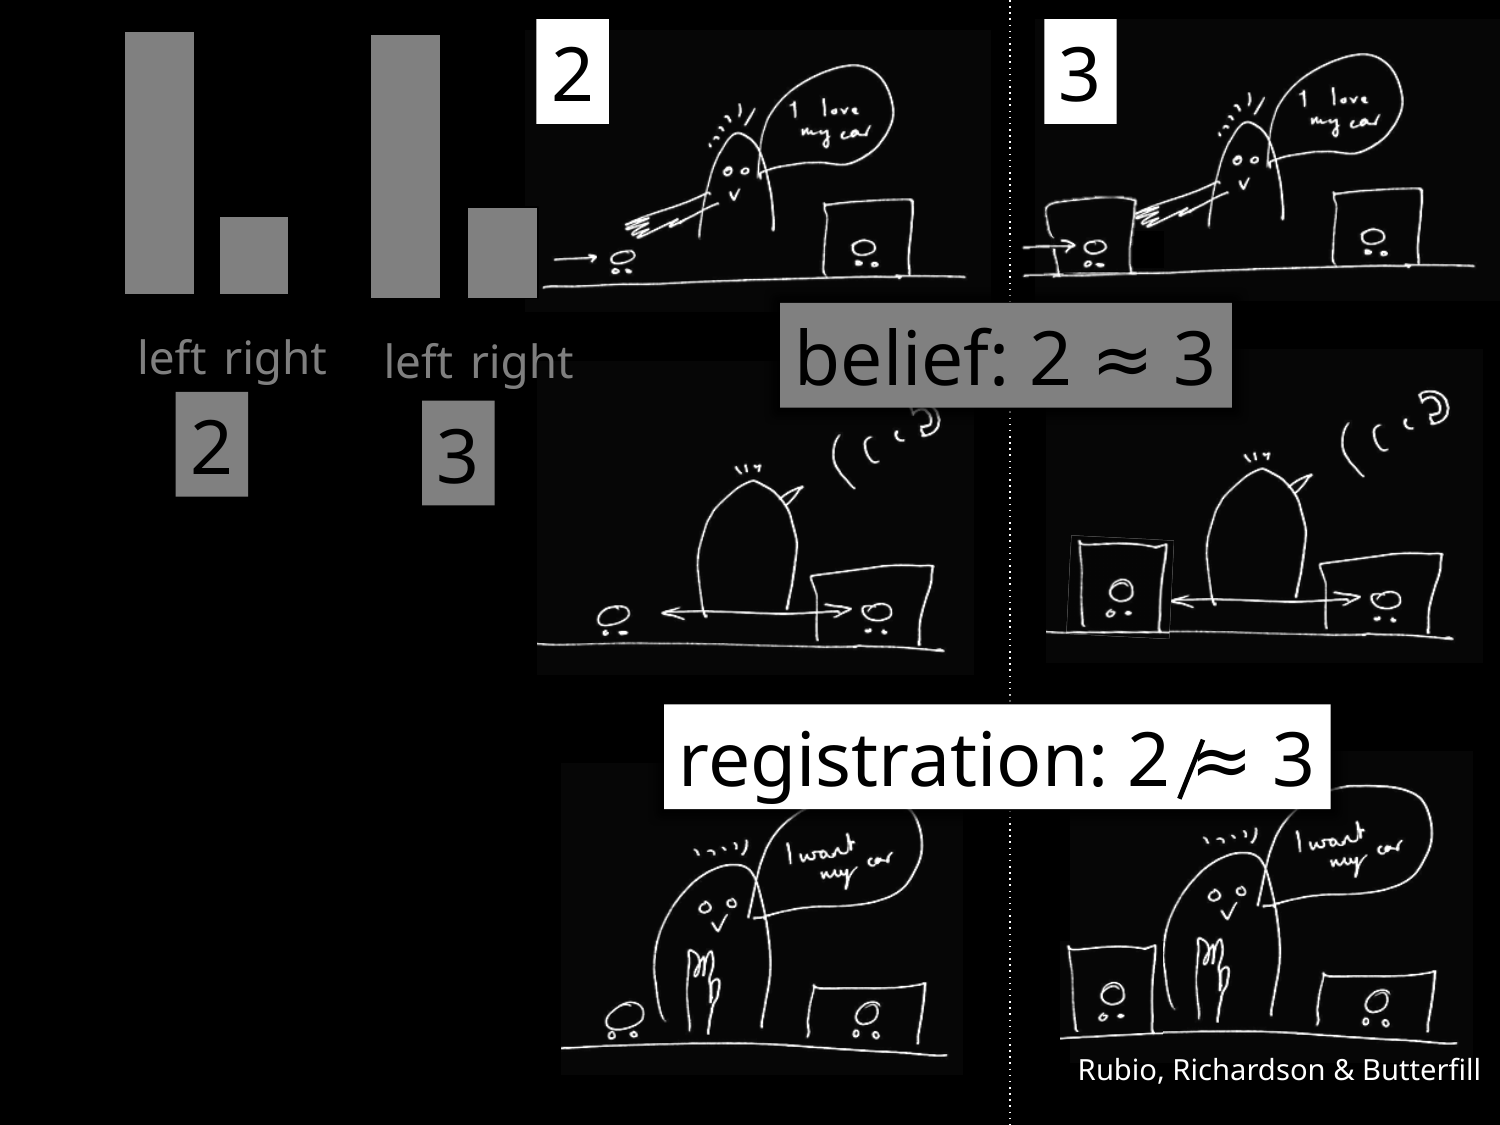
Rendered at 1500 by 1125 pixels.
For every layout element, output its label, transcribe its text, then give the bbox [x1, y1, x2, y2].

text_box registration: 2 ≈ 3 [664, 704, 1005, 810]
text_box [123, 30, 195, 296]
text_box registration: 2 ≈ 3 [1015, 704, 1331, 810]
picture [525, 30, 991, 313]
text_box 3 [422, 400, 495, 506]
picture [1060, 751, 1473, 1064]
text_box belief: 2 ≈ 3 [1015, 309, 1232, 408]
text_box [370, 34, 441, 299]
picture [560, 762, 963, 1076]
picture [1009, 18, 1500, 305]
text_box left [122, 321, 208, 392]
text_box 2 [536, 19, 609, 29]
text_box [218, 215, 290, 295]
picture [1046, 349, 1483, 663]
text_box Rubio, Richardson & Butterfill [1062, 1043, 1497, 1094]
text_box left [368, 325, 455, 395]
picture [537, 361, 974, 675]
text_box [467, 207, 520, 299]
text_box [1110, 1073, 1136, 1077]
text_box right [208, 321, 342, 392]
text_box right [455, 325, 589, 395]
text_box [1179, 739, 1204, 799]
text_box 2 [175, 391, 249, 497]
text_box belief: 2 ≈ 3 [780, 302, 1005, 408]
